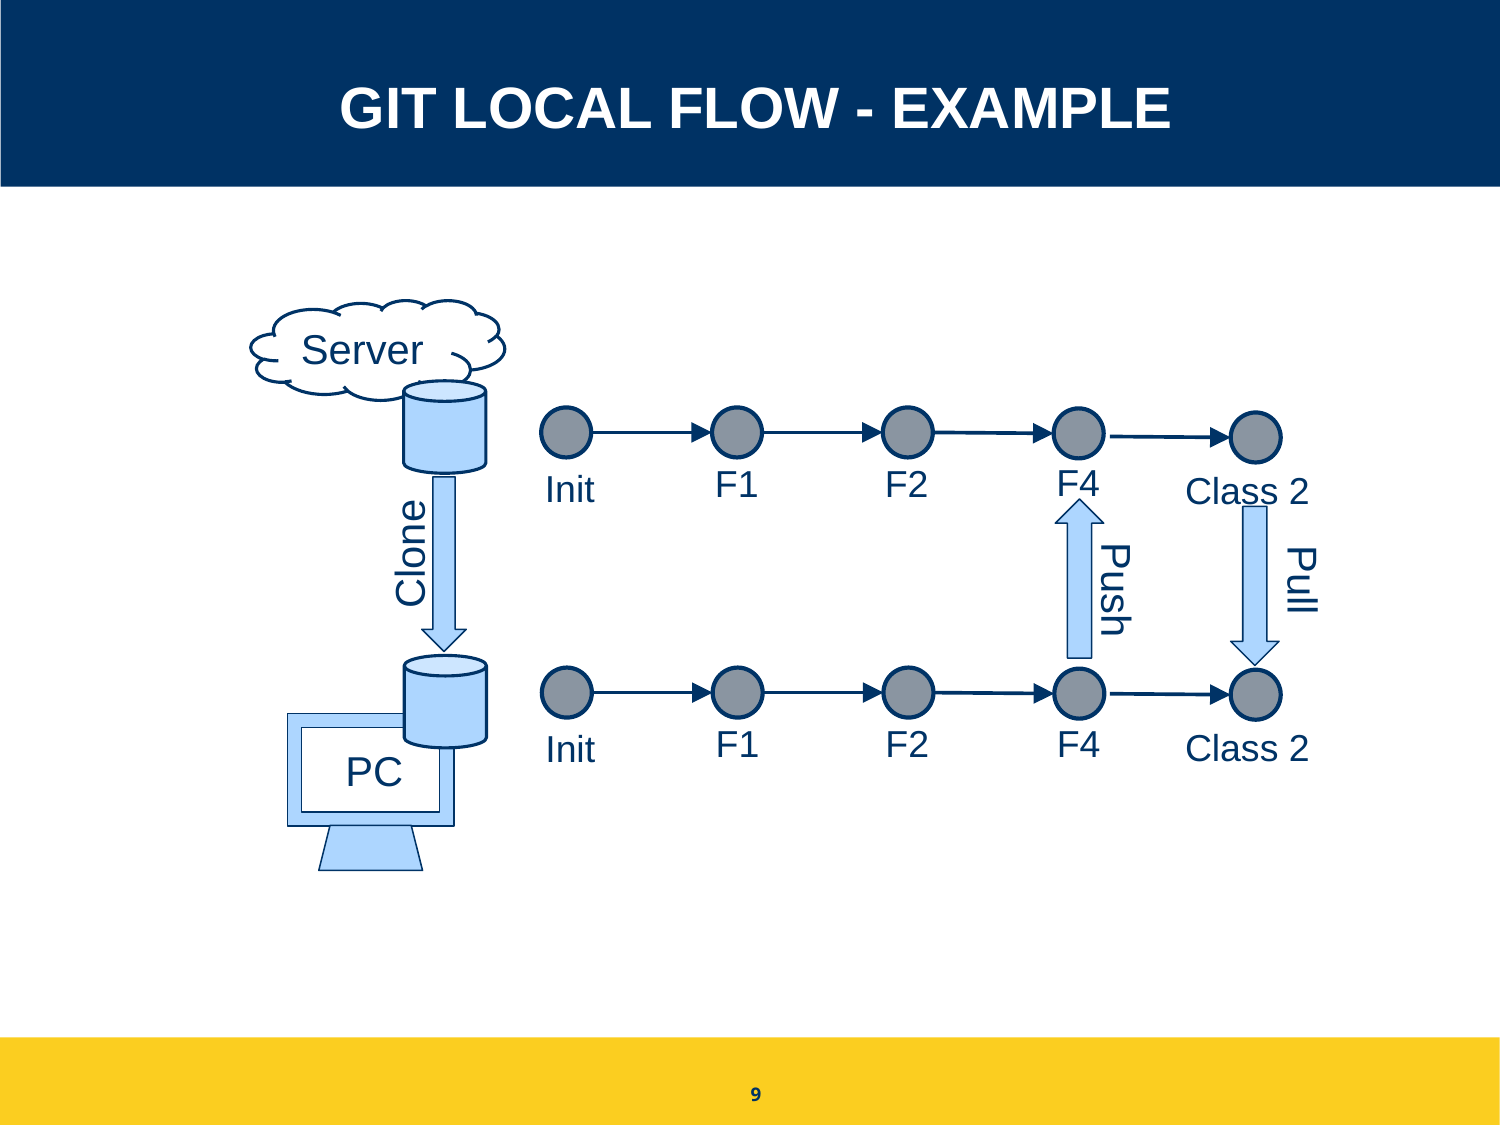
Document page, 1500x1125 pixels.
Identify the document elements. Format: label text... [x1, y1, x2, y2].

text_box Init [530, 717, 611, 778]
text_box F4 [1042, 712, 1117, 772]
text_box [1055, 499, 1104, 659]
text_box F1 [700, 452, 774, 513]
text_box Class 2 [1170, 716, 1330, 777]
title Git Local Flow - Example [74, 23, 1438, 187]
text_box F1 [700, 712, 775, 773]
text_box [710, 665, 765, 712]
text_box [539, 665, 594, 717]
text_box [710, 405, 765, 452]
text_box Pull [1271, 530, 1337, 630]
text_box F2 [870, 712, 945, 773]
text_box [421, 476, 467, 652]
text_box [1228, 410, 1283, 459]
text_box [287, 713, 454, 827]
text_box [1052, 666, 1107, 712]
text_box [1051, 406, 1106, 452]
text_box Class 2 [1170, 459, 1330, 520]
text_box [881, 665, 936, 712]
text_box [404, 655, 487, 675]
text_box [403, 380, 486, 474]
text_box [318, 825, 423, 871]
text_box PC [330, 737, 419, 802]
text_box [1230, 506, 1280, 666]
text_box [404, 655, 487, 748]
text_box [539, 405, 594, 457]
text_box Clone [375, 484, 441, 624]
text_box Push [1085, 527, 1151, 653]
text_box Init [529, 457, 610, 518]
text_box F4 [1041, 452, 1116, 512]
text_box [1228, 667, 1283, 716]
text_box [880, 405, 935, 452]
slide_number 39 [403, 380, 486, 401]
text_box Server [250, 300, 505, 401]
slide_number 9 [599, 1074, 913, 1125]
text_box F2 [870, 452, 944, 512]
